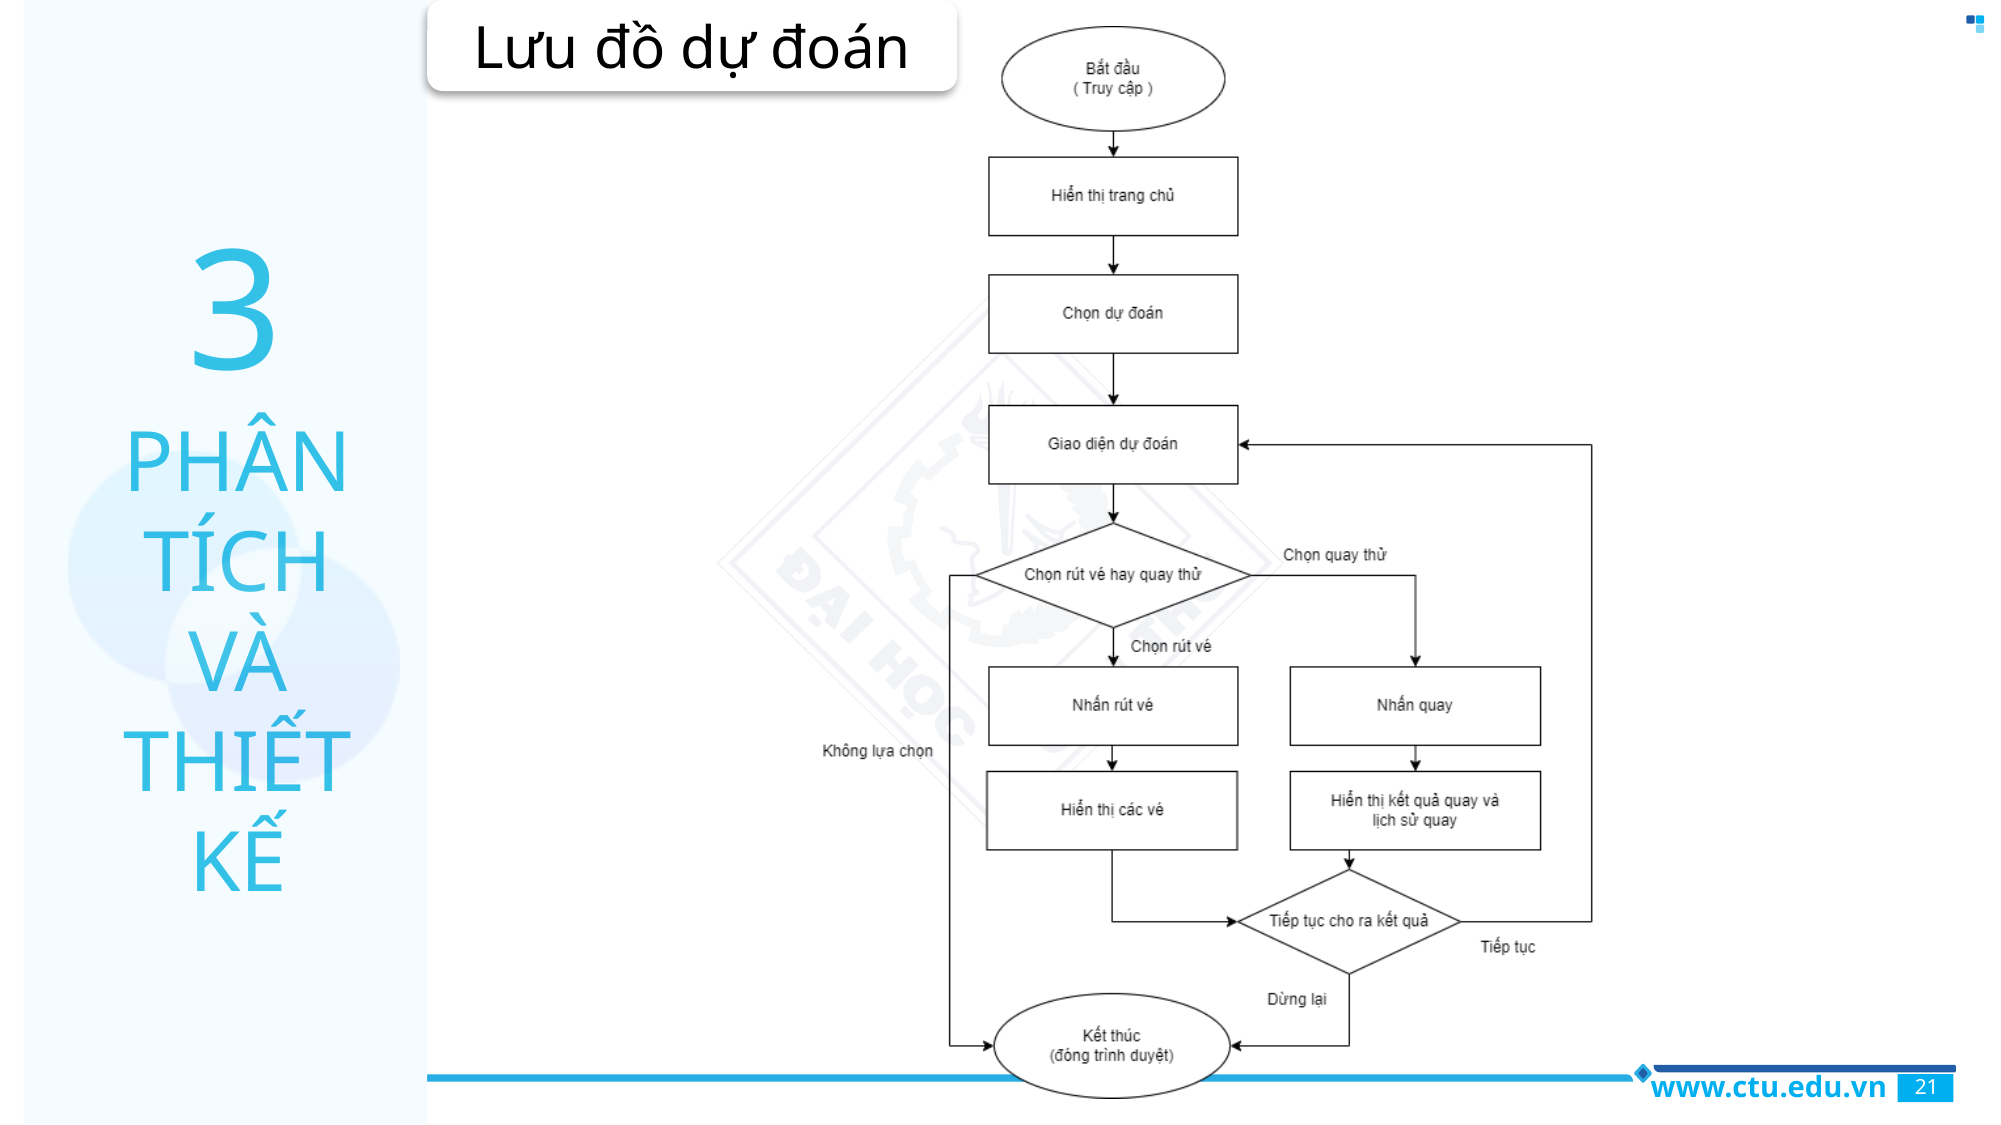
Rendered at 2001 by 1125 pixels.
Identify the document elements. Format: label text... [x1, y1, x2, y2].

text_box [23, 0, 437, 1125]
picture [805, 26, 1603, 1099]
text_box Lưu đồ dự đoán [437, 0, 959, 93]
